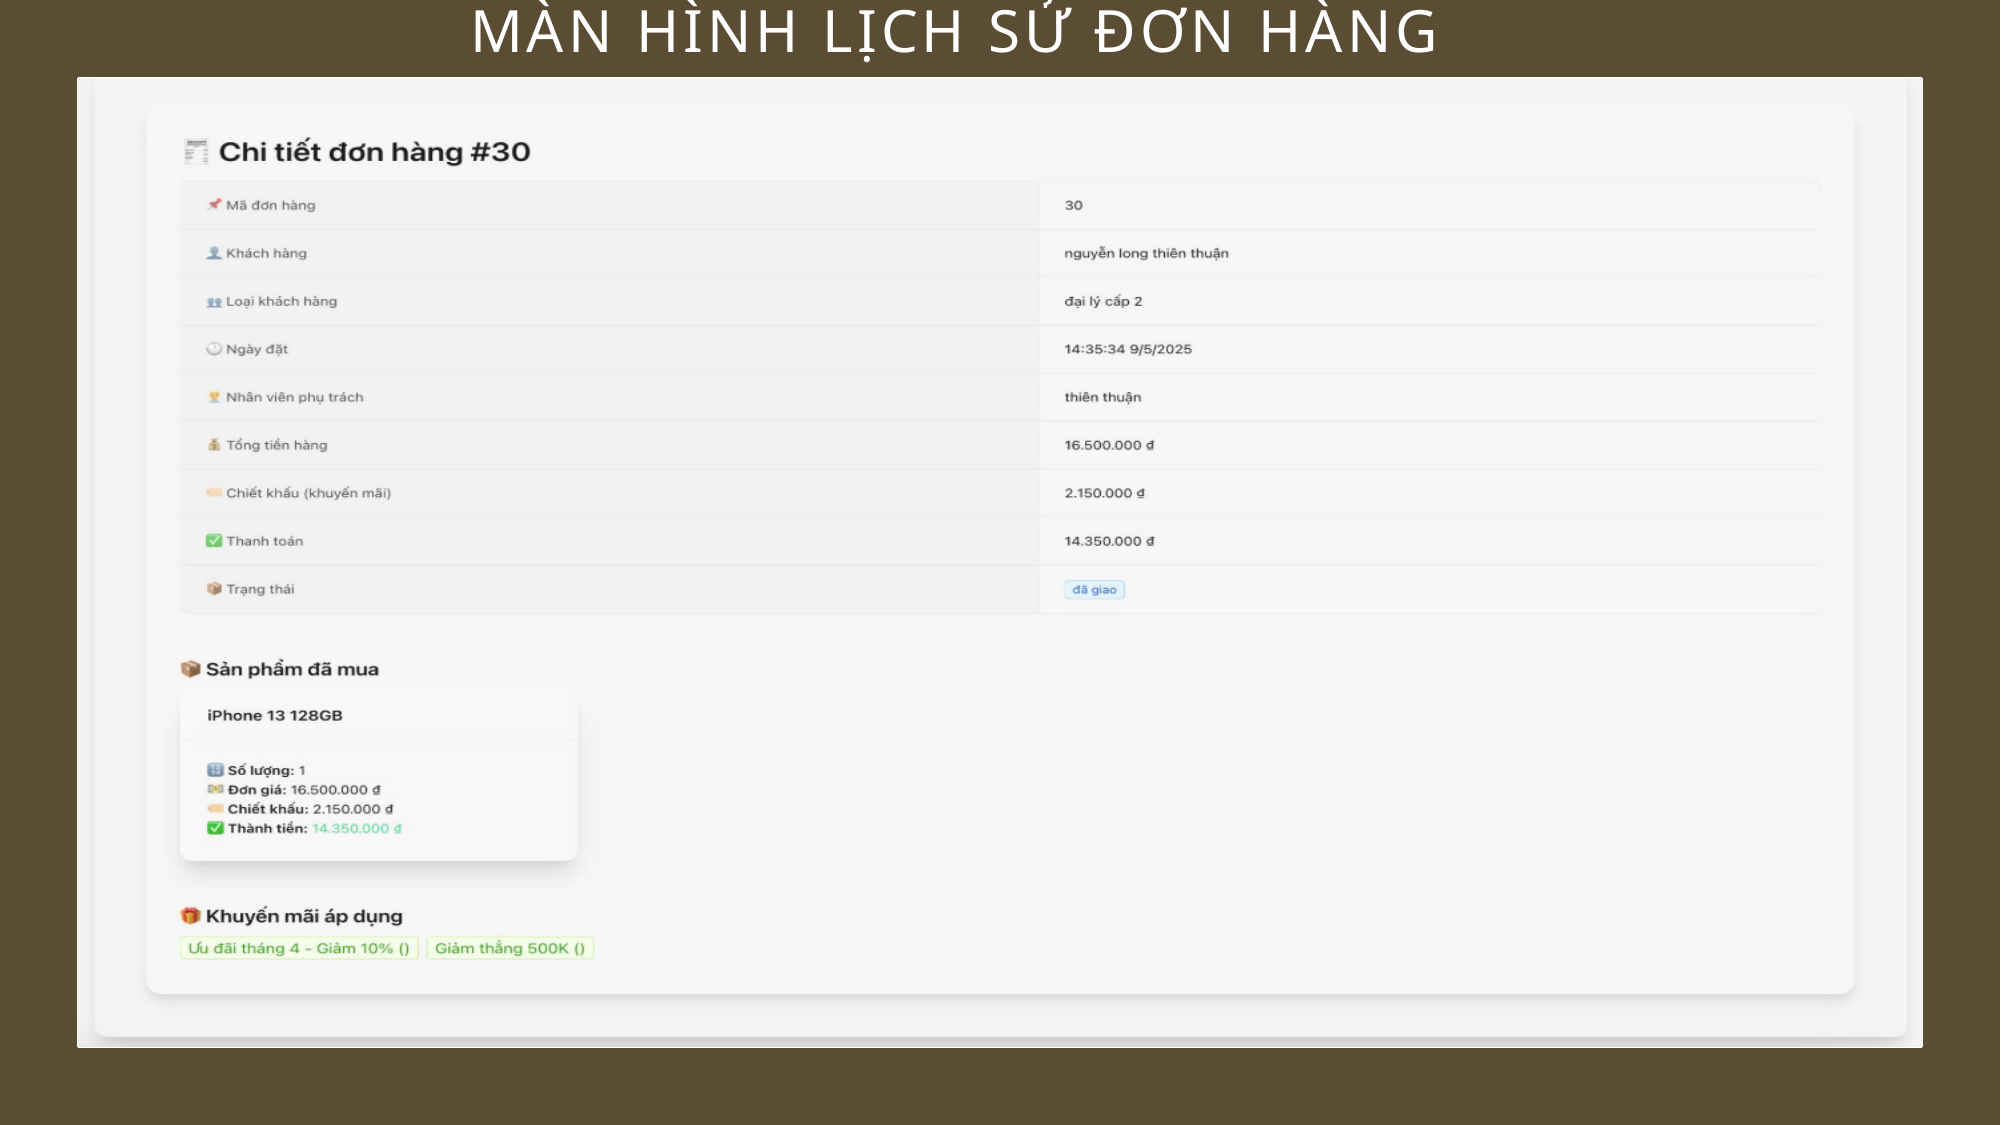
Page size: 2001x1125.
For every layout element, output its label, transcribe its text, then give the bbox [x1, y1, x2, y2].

text_box [0, 0, 2000, 1125]
picture [77, 78, 1922, 1047]
text_box Màn hình lịch sử đơn hàng [454, 0, 1454, 71]
